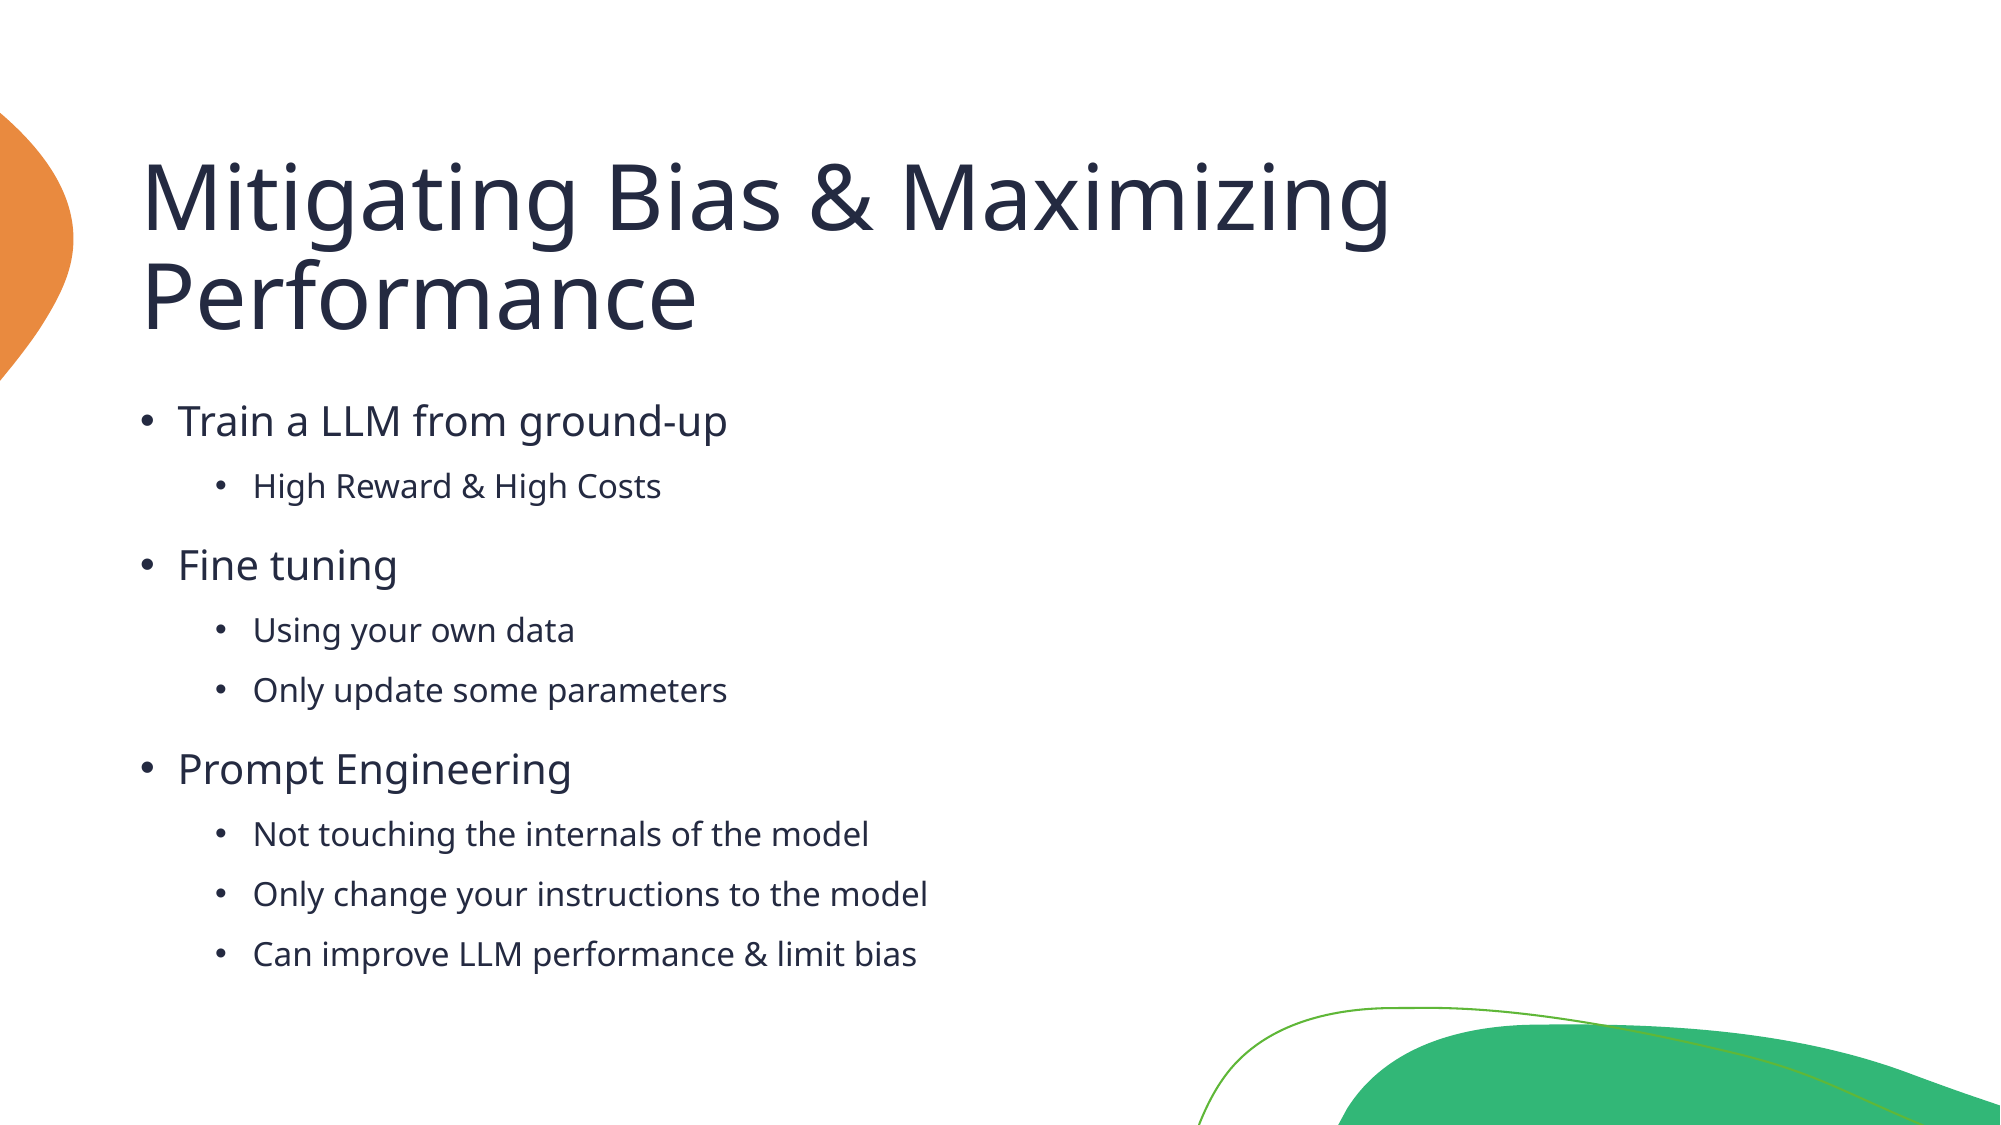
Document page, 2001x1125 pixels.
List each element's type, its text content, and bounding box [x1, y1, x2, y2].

title Mitigating Bias & Maximizing Performance [125, 125, 1875, 375]
list Train a LLM from ground-up High Reward & High Costs Fine tuning Using your own data Only update some parameters Prompt Engineering Not touching the internals of the model Only change your instructions to the model Can improve LLM performance & limit bias [125, 375, 1875, 1082]
